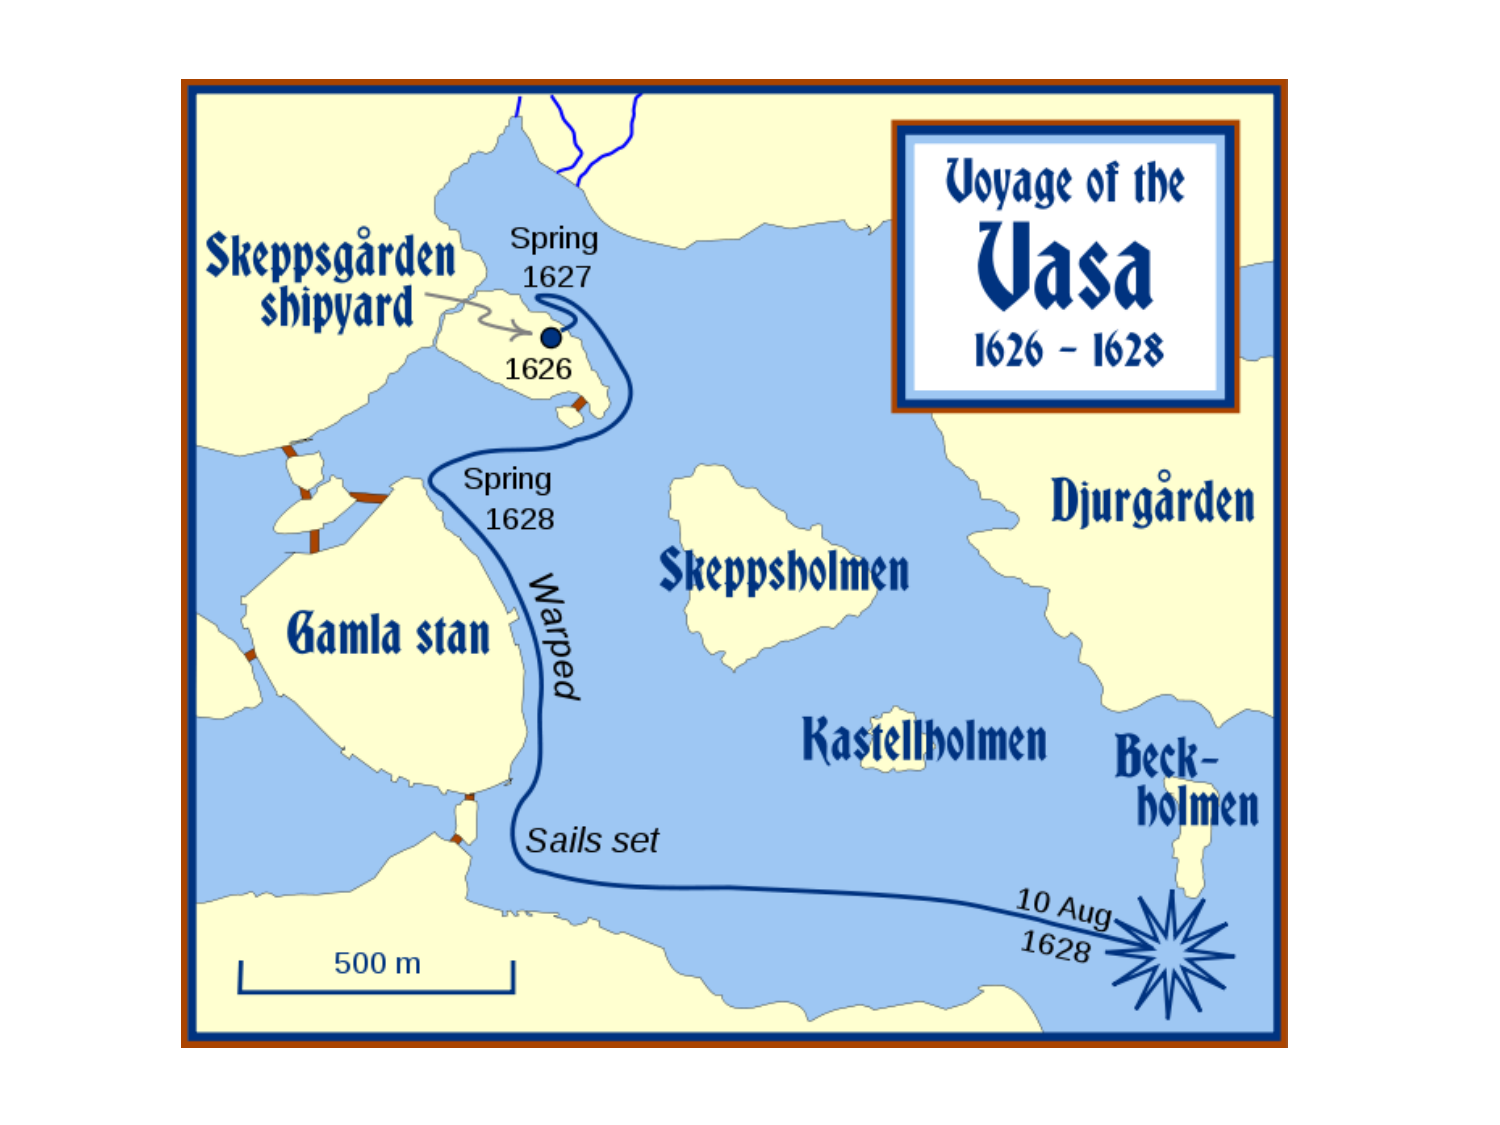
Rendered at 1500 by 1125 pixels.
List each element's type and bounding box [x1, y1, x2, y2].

picture [181, 79, 1288, 1048]
